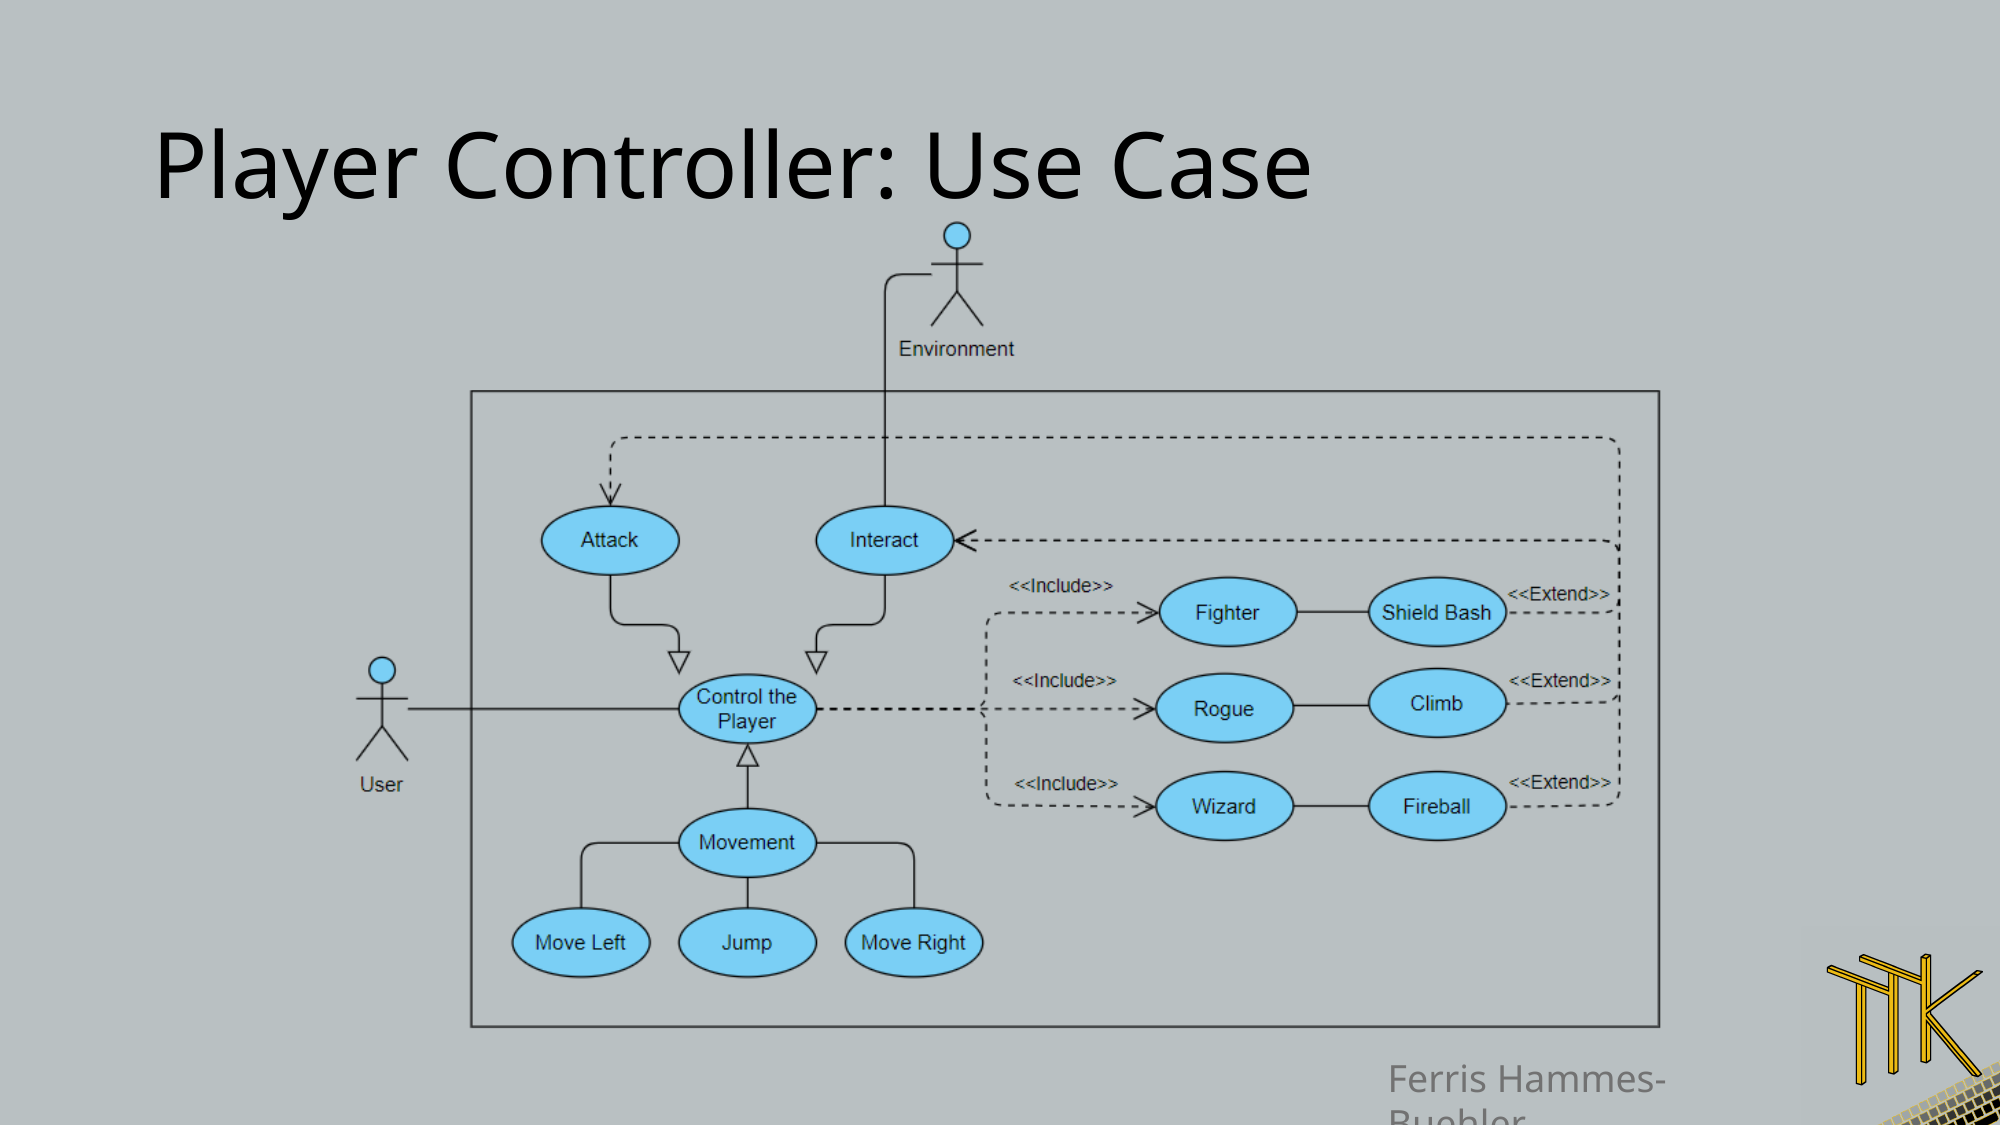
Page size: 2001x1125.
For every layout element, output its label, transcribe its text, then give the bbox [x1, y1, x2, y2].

picture [1800, 925, 2000, 1125]
title Player Controller: Use Case [137, 59, 1863, 278]
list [329, 220, 1671, 1030]
text_box Ferris Hammes-Buehler [1372, 1047, 1800, 1125]
